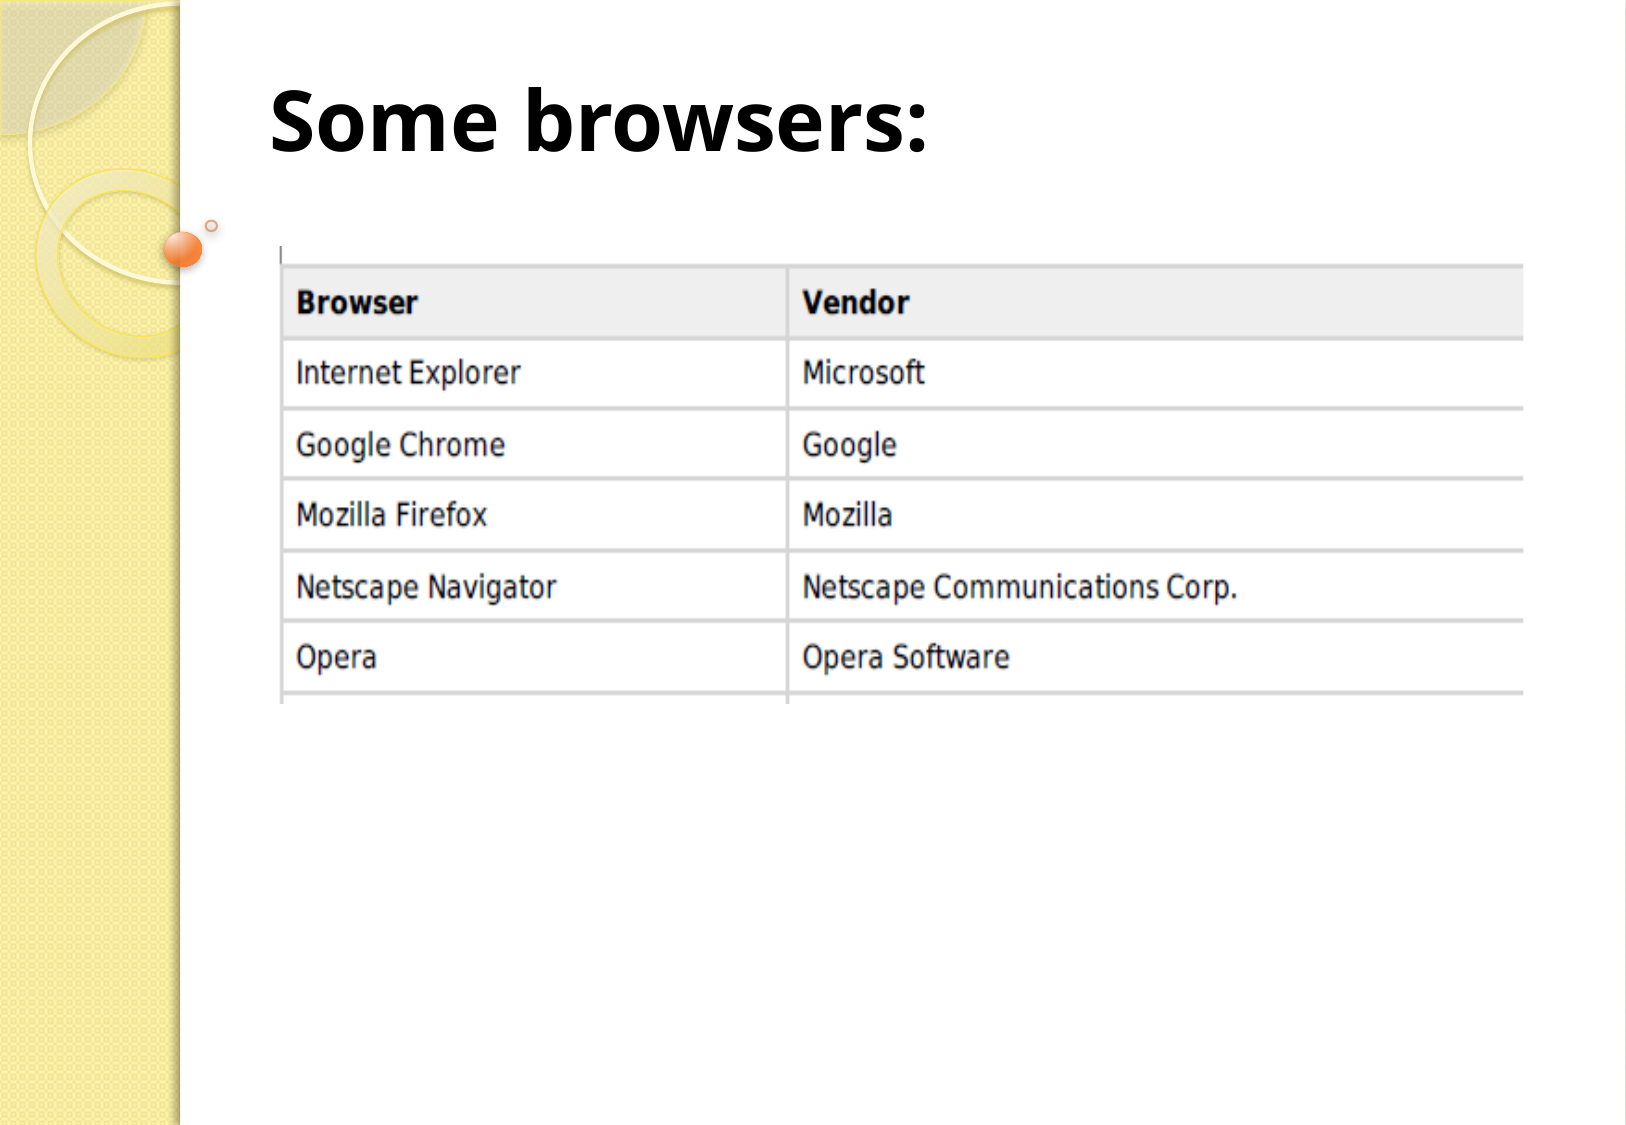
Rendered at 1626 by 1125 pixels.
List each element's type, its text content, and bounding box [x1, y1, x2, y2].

title Some browsers: [254, 59, 1571, 176]
picture [273, 245, 1524, 704]
